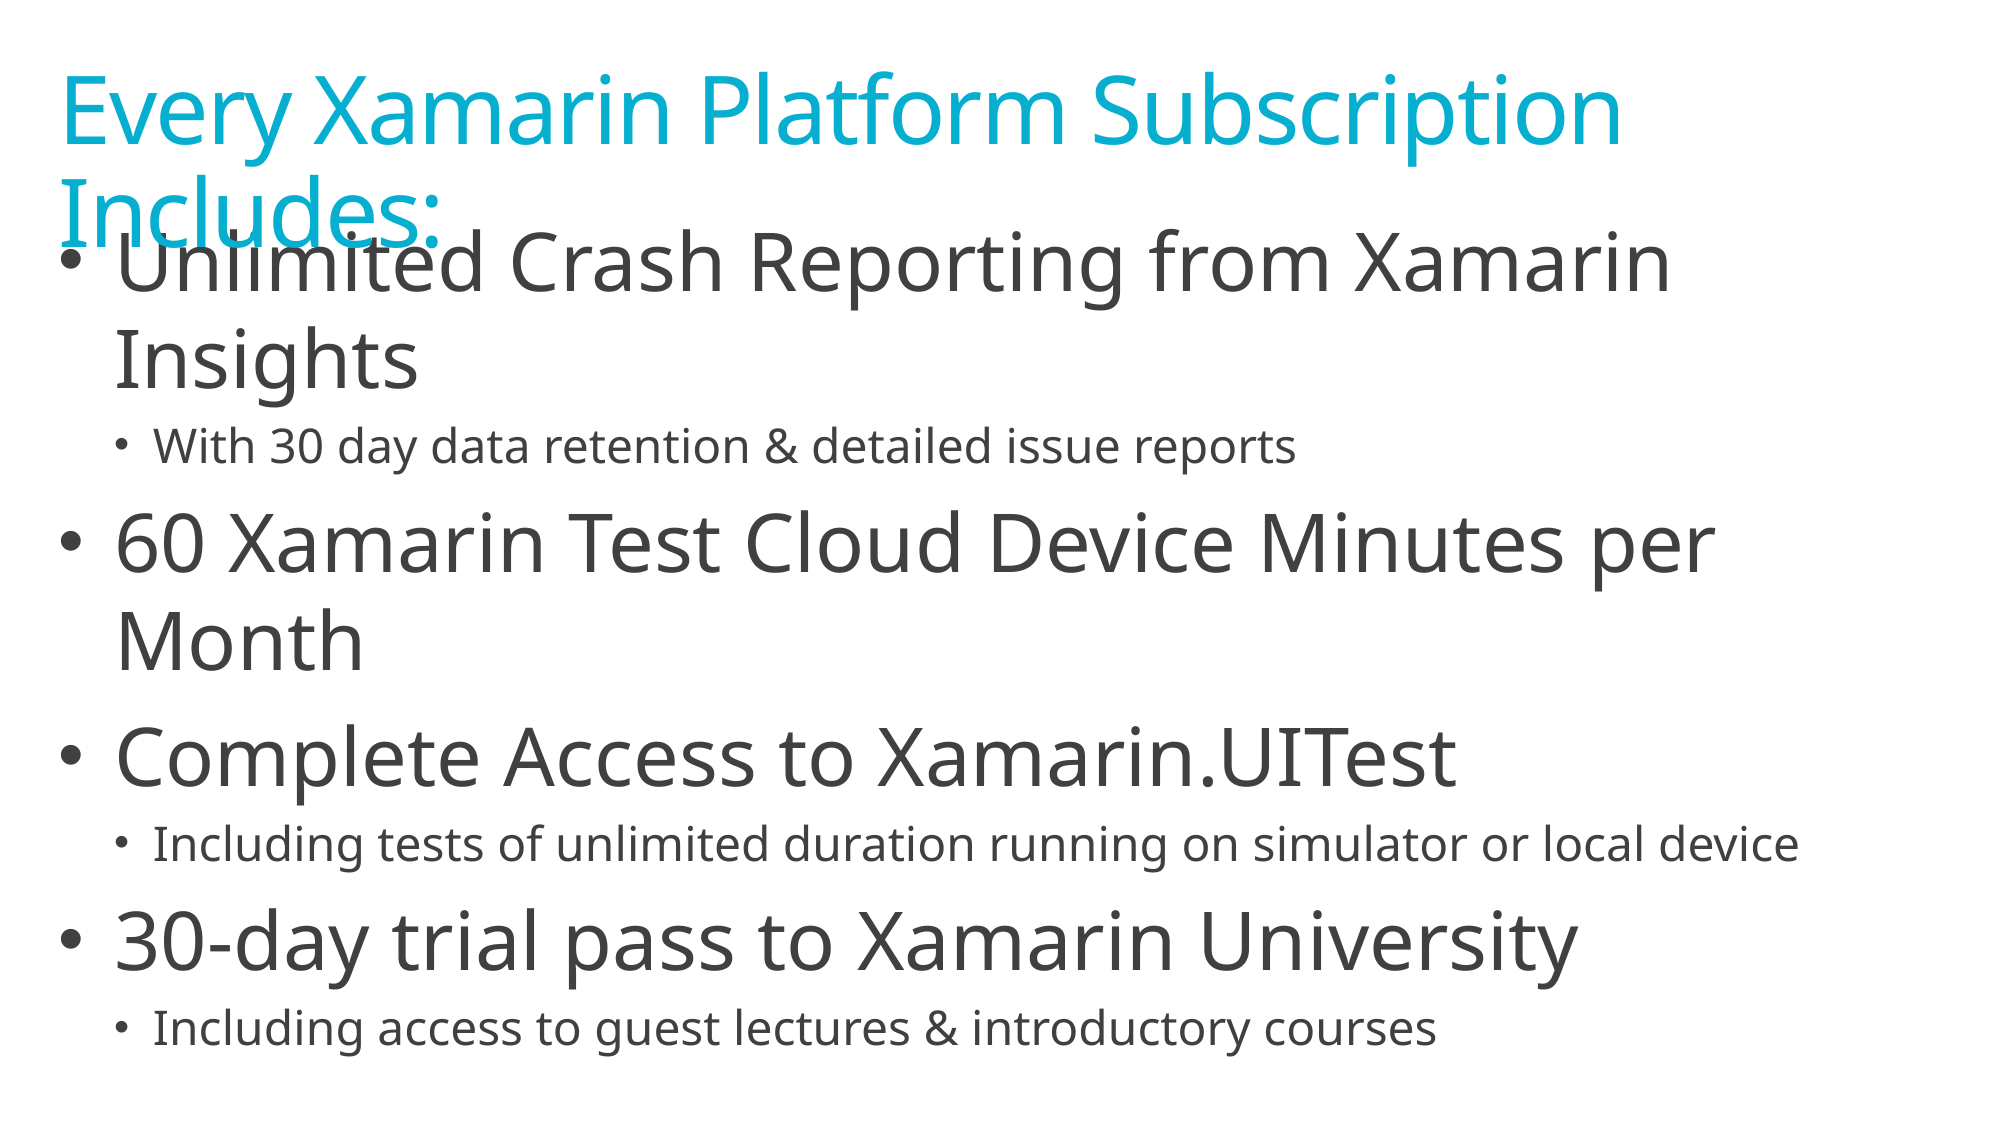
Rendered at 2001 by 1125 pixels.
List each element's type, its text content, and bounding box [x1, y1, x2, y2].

title Every Xamarin Platform Subscription Includes: [43, 46, 1957, 196]
list Unlimited Crash Reporting from Xamarin Insights With 30 day data retention & detailed issue reports 60 Xamarin Test Cloud Device Minutes per Month Complete Access to Xamarin.UITest Including tests of unlimited duration running on simulator or local device 30-day trial pass to Xamarin University Including access to guest lectures & introductory courses [43, 196, 1957, 1014]
